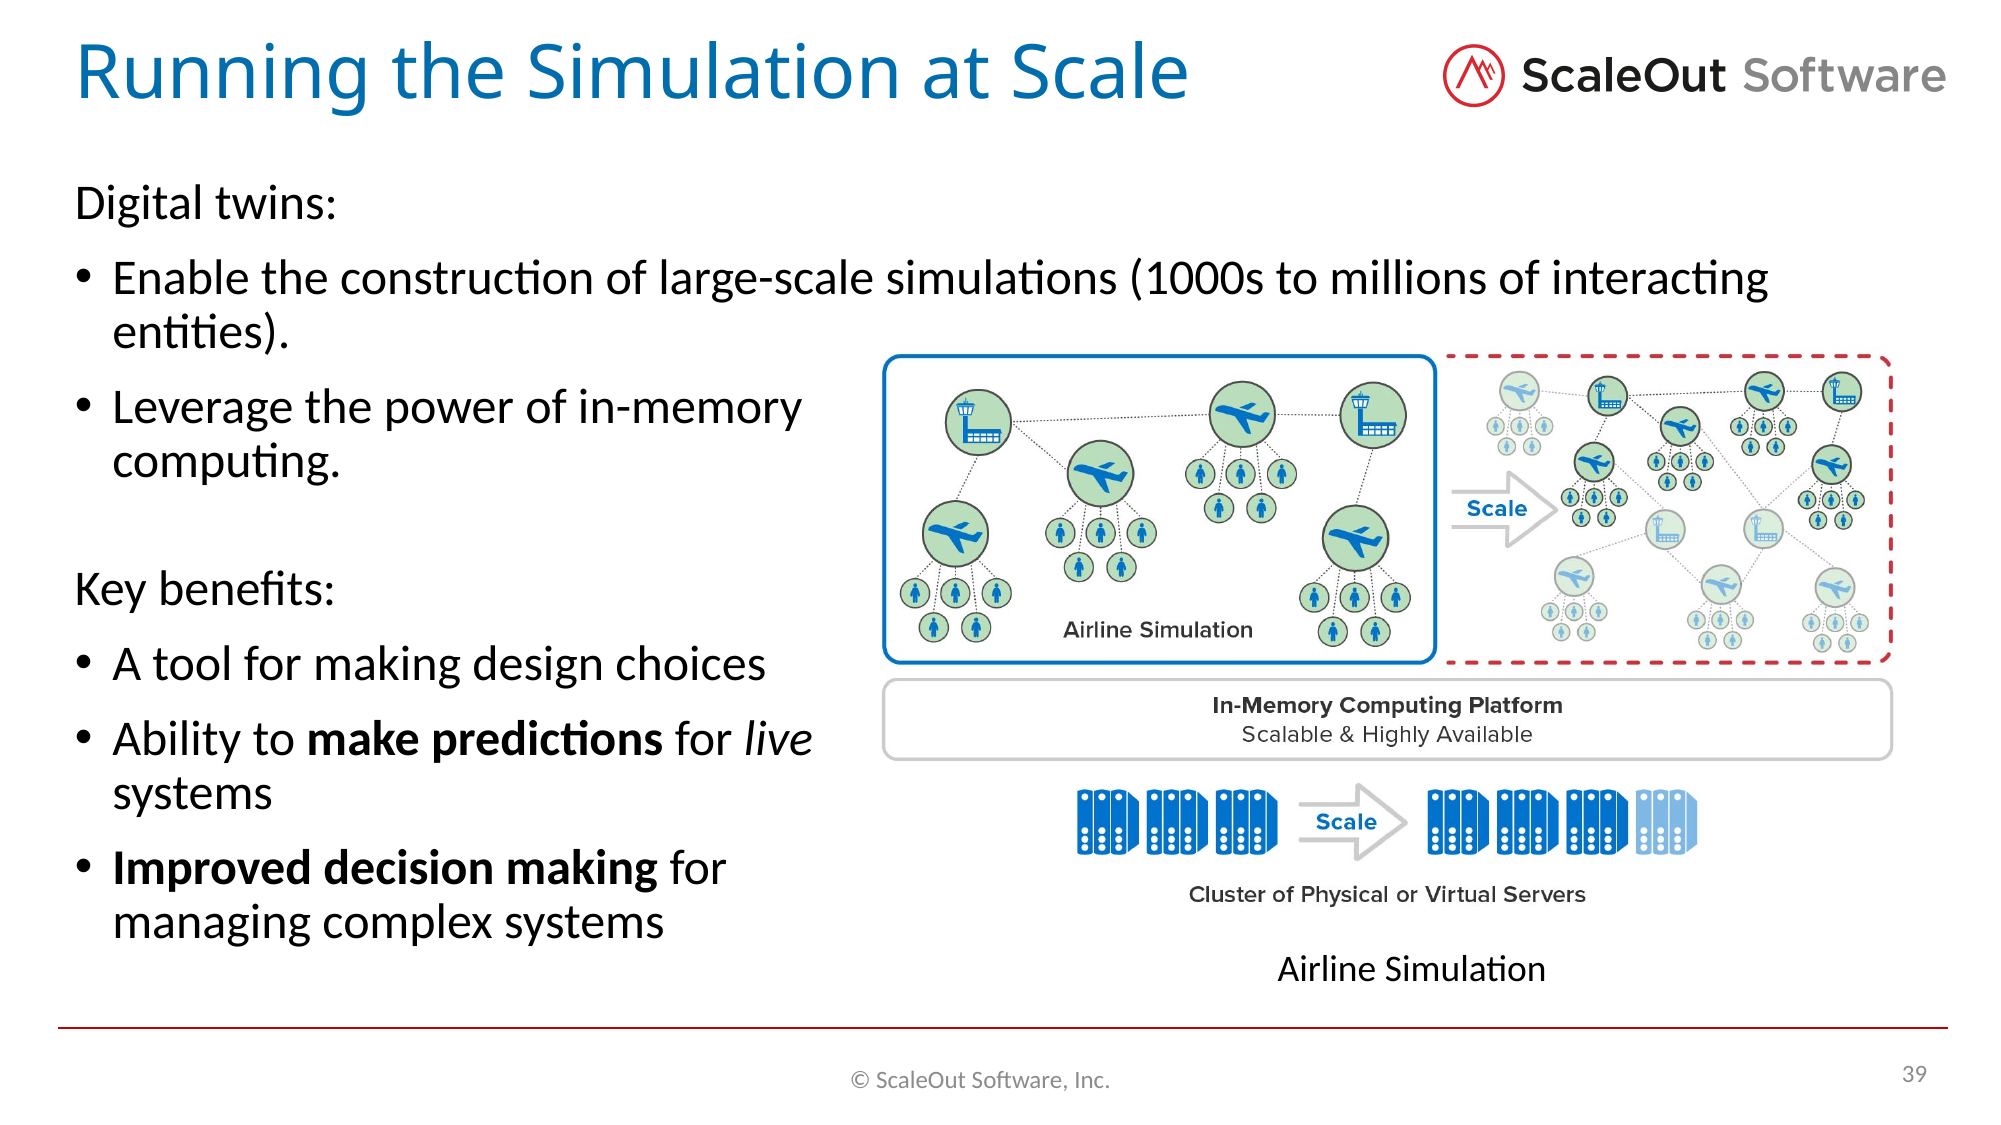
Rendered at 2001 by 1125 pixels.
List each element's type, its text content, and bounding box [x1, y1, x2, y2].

title Running the Simulation at Scale [59, 18, 1438, 131]
picture [847, 303, 1926, 937]
list Digital twins: Enable the construction of large-scale simulations (1000s to millions of interacting entities). Leverage the power of in-memory computing. Key benefits: A tool for making design choices Ability to make predictions for live systems Improved decision making for managing complex systems [59, 168, 1943, 1014]
text_box Airline Simulation [1202, 937, 1623, 997]
footer © ScaleOut Software, Inc. [530, 1048, 1431, 1109]
picture [1438, 37, 1955, 115]
slide_number 39 [1598, 1042, 1943, 1103]
